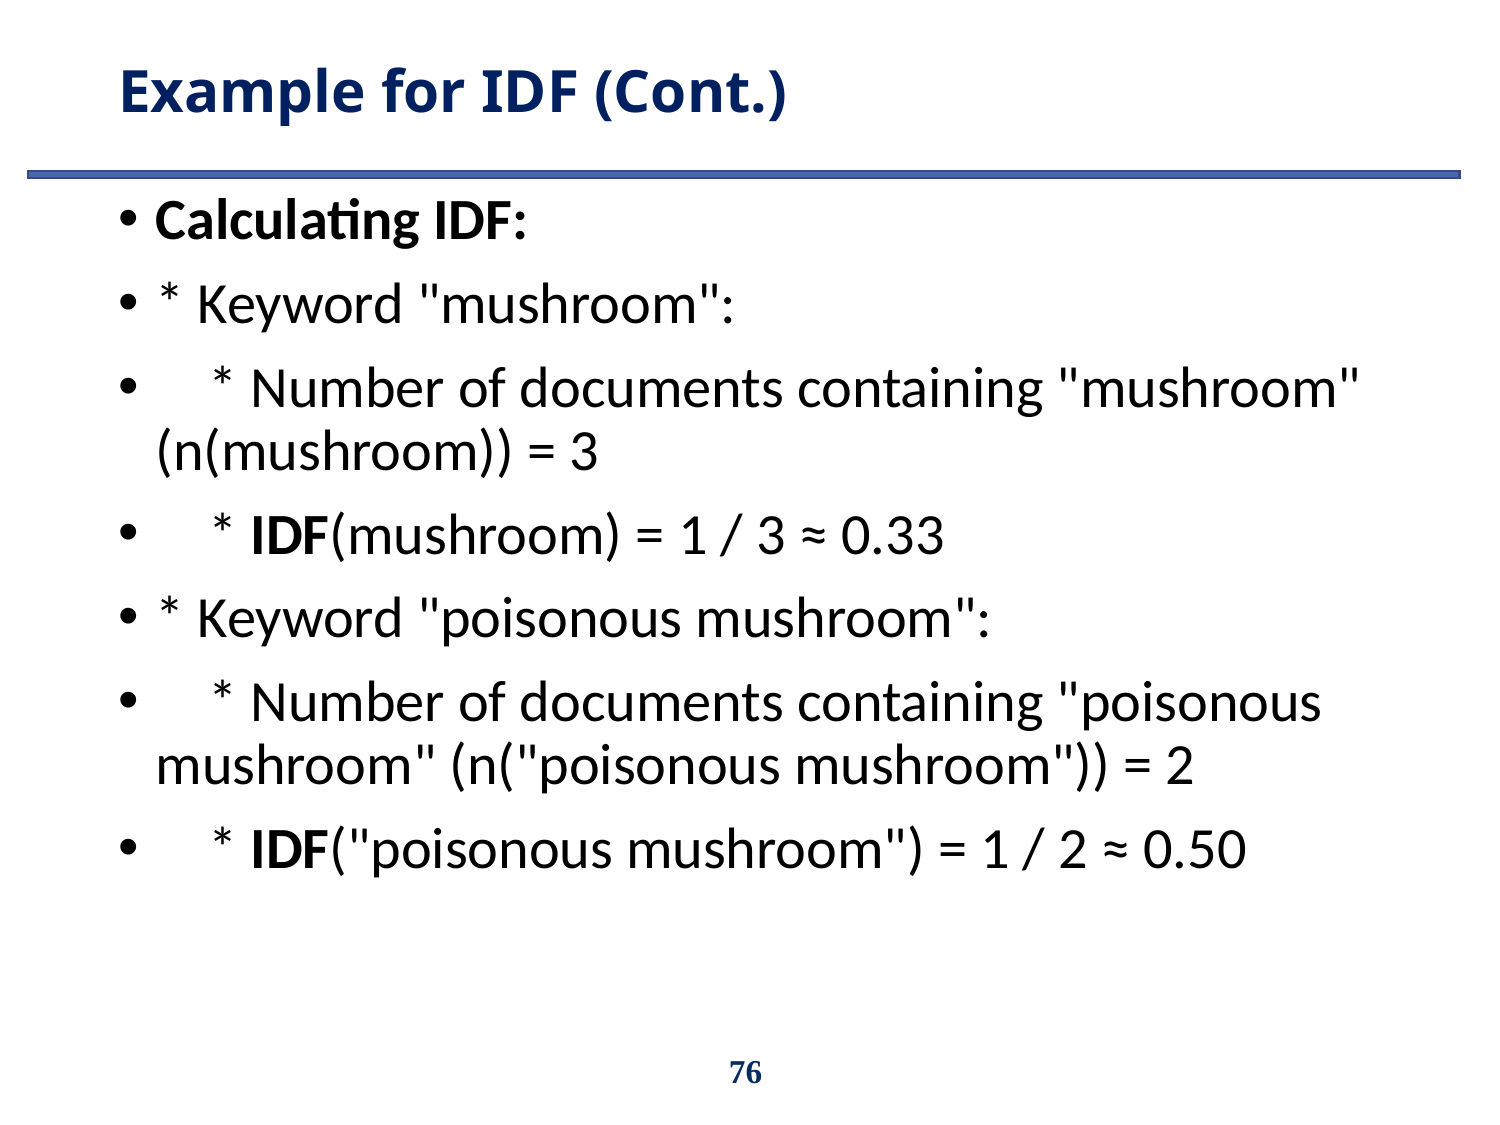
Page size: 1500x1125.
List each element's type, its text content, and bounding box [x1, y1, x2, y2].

title Example for IDF (Cont.) [103, 22, 1397, 166]
list Calculating IDF: * Keyword "mushroom": * Number of documents containing "mushroom" (n(mushroom)) = 3 * IDF(mushroom) = 1 / 3 ≈ 0.33 * Keyword "poisonous mushroom": * Number of documents containing "poisonous mushroom" (n("poisonous mushroom")) = 2 * IDF("poisonous mushroom") = 1 / 2 ≈ 0.50 [103, 182, 1397, 1014]
